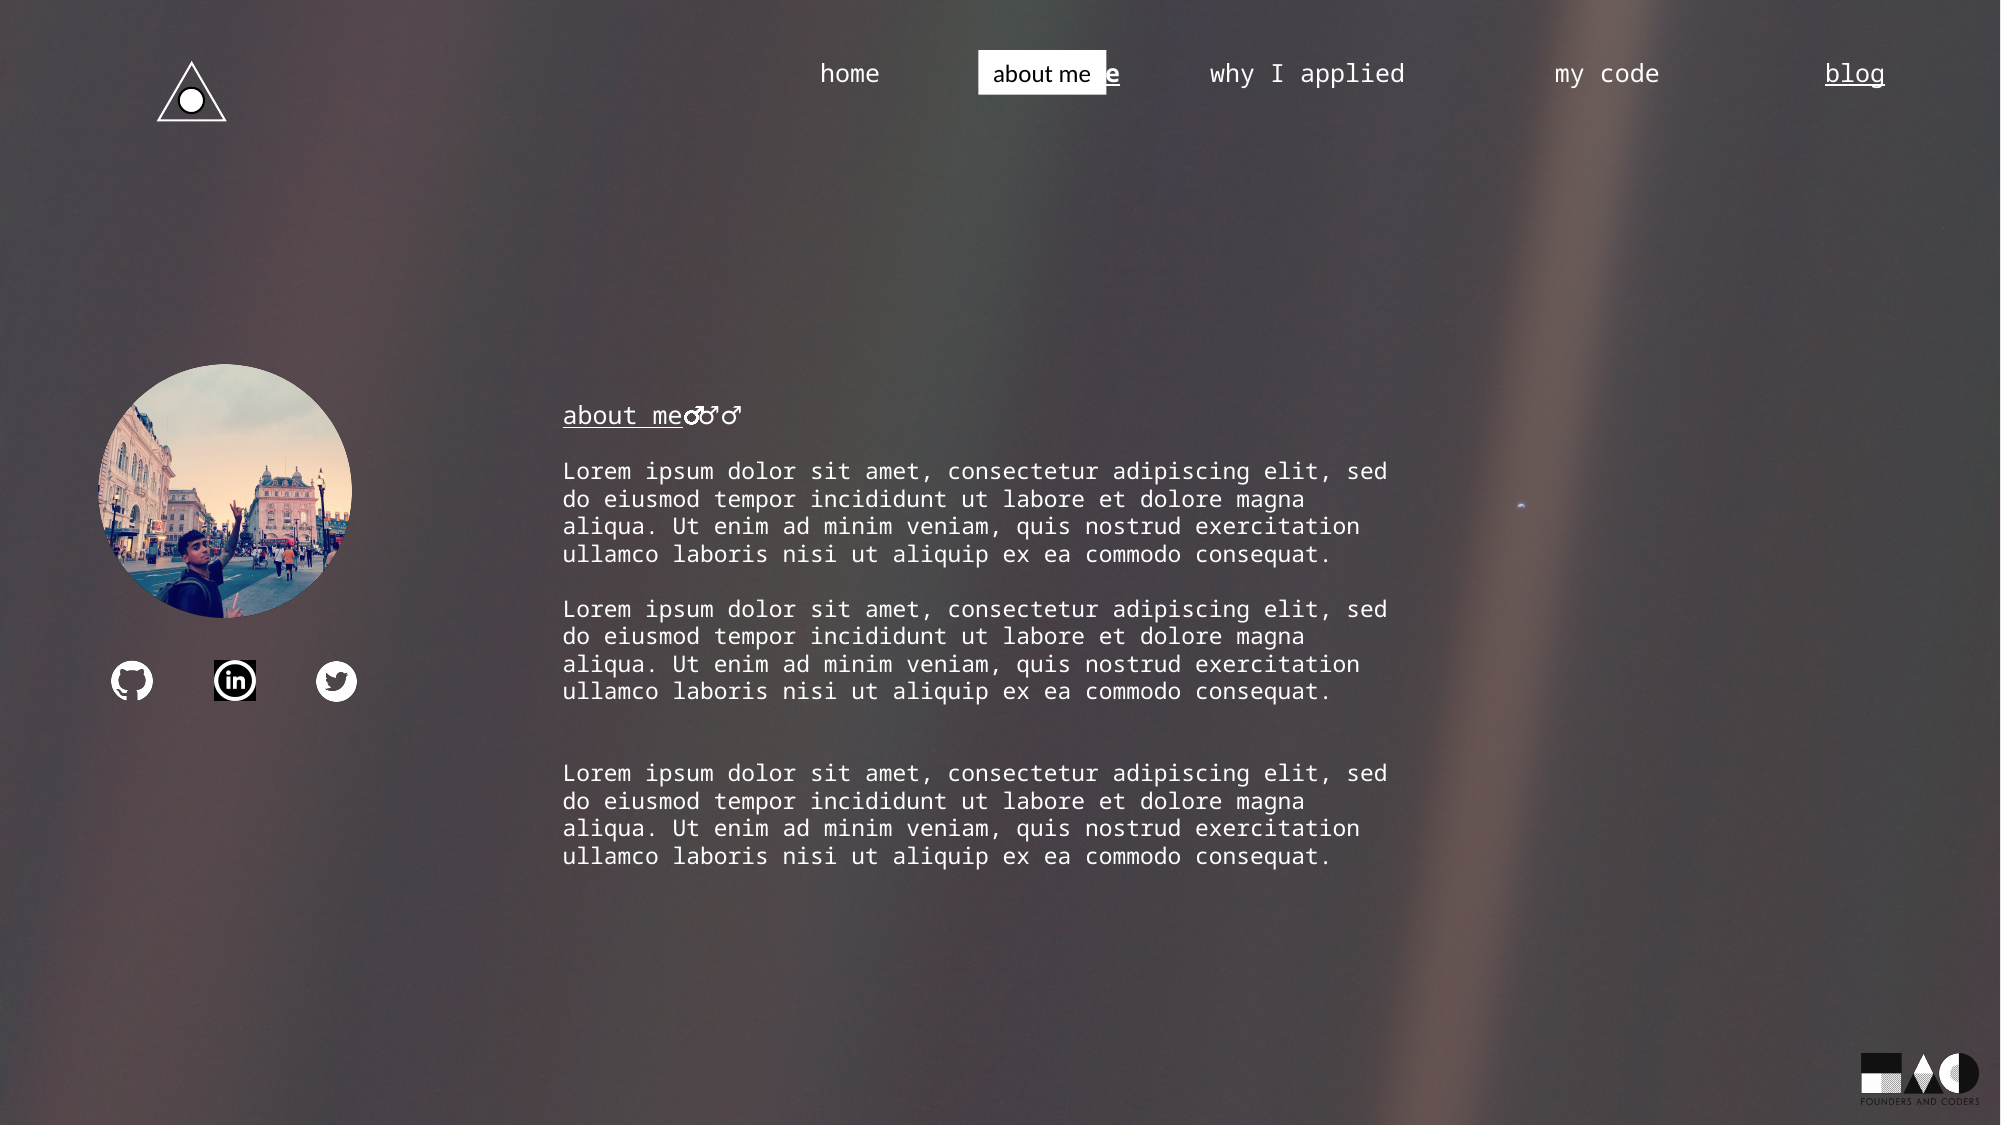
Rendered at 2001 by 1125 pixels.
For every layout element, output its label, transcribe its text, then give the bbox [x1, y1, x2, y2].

text_box home about me why I applied my code blog [1107, 50, 1901, 95]
text_box about me 🙋🏽‍♂️ Lorem ipsum dolor sit amet, consectetur adipiscing elit, sed do eiusmod tempor incididunt ut labore et dolore magna aliqua. Ut enim ad minim veniam, quis nostrud exercitation ullamco laboris nisi ut aliquip ex ea commodo consequat. Lorem ipsum dolor sit amet, consectetur adipiscing elit, sed do eiusmod tempor incididunt ut labore et dolore magna aliqua. Ut enim ad minim veniam, quis nostrud exercitation ullamco laboris nisi ut aliquip ex ea commodo consequat. Lorem ipsum dolor sit amet, consectetur adipiscing elit, sed do eiusmod tempor incididunt ut labore et dolore magna aliqua. Ut enim ad minim veniam, quis nostrud exercitation ullamco laboris nisi ut aliquip ex ea commodo consequat. [547, 392, 1414, 964]
picture [0, 0, 2001, 1125]
text_box [156, 60, 227, 122]
text_box about me [978, 50, 1107, 95]
text_box home about me why I applied my code blog [805, 50, 978, 95]
